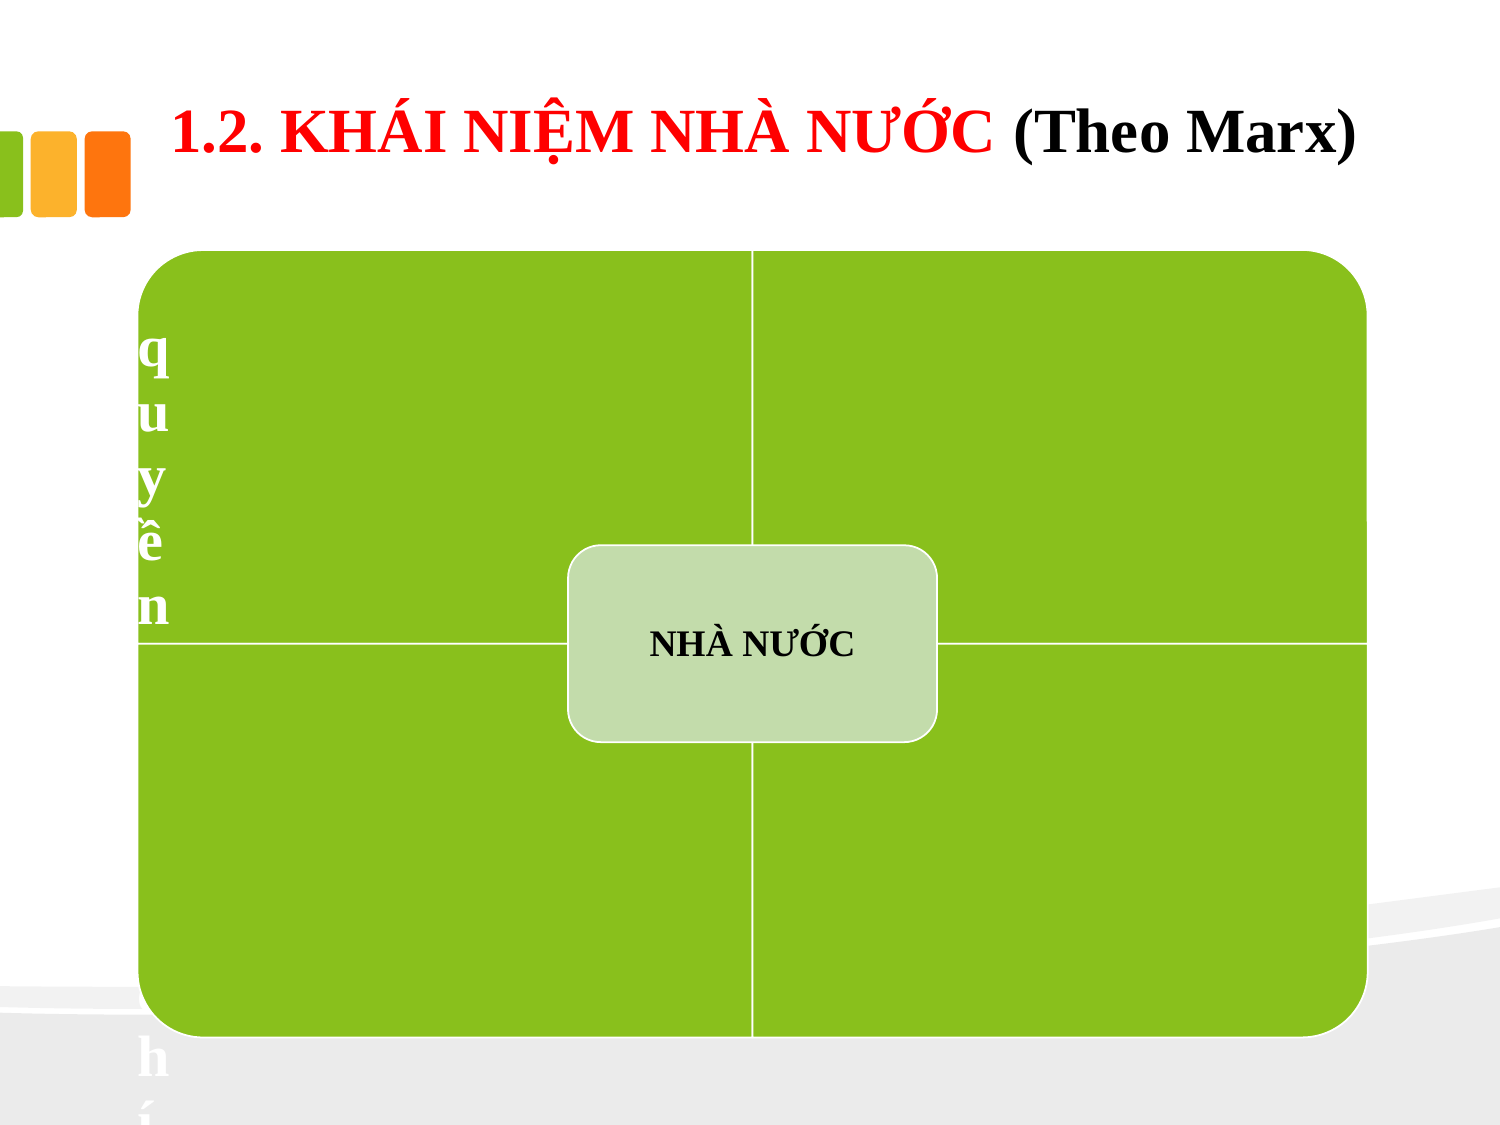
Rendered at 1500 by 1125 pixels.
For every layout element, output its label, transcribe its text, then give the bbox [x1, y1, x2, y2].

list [137, 249, 1368, 1038]
title 1.2. KHÁI NIỆM NHÀ NƯỚC (Theo Marx) [150, 24, 1500, 175]
